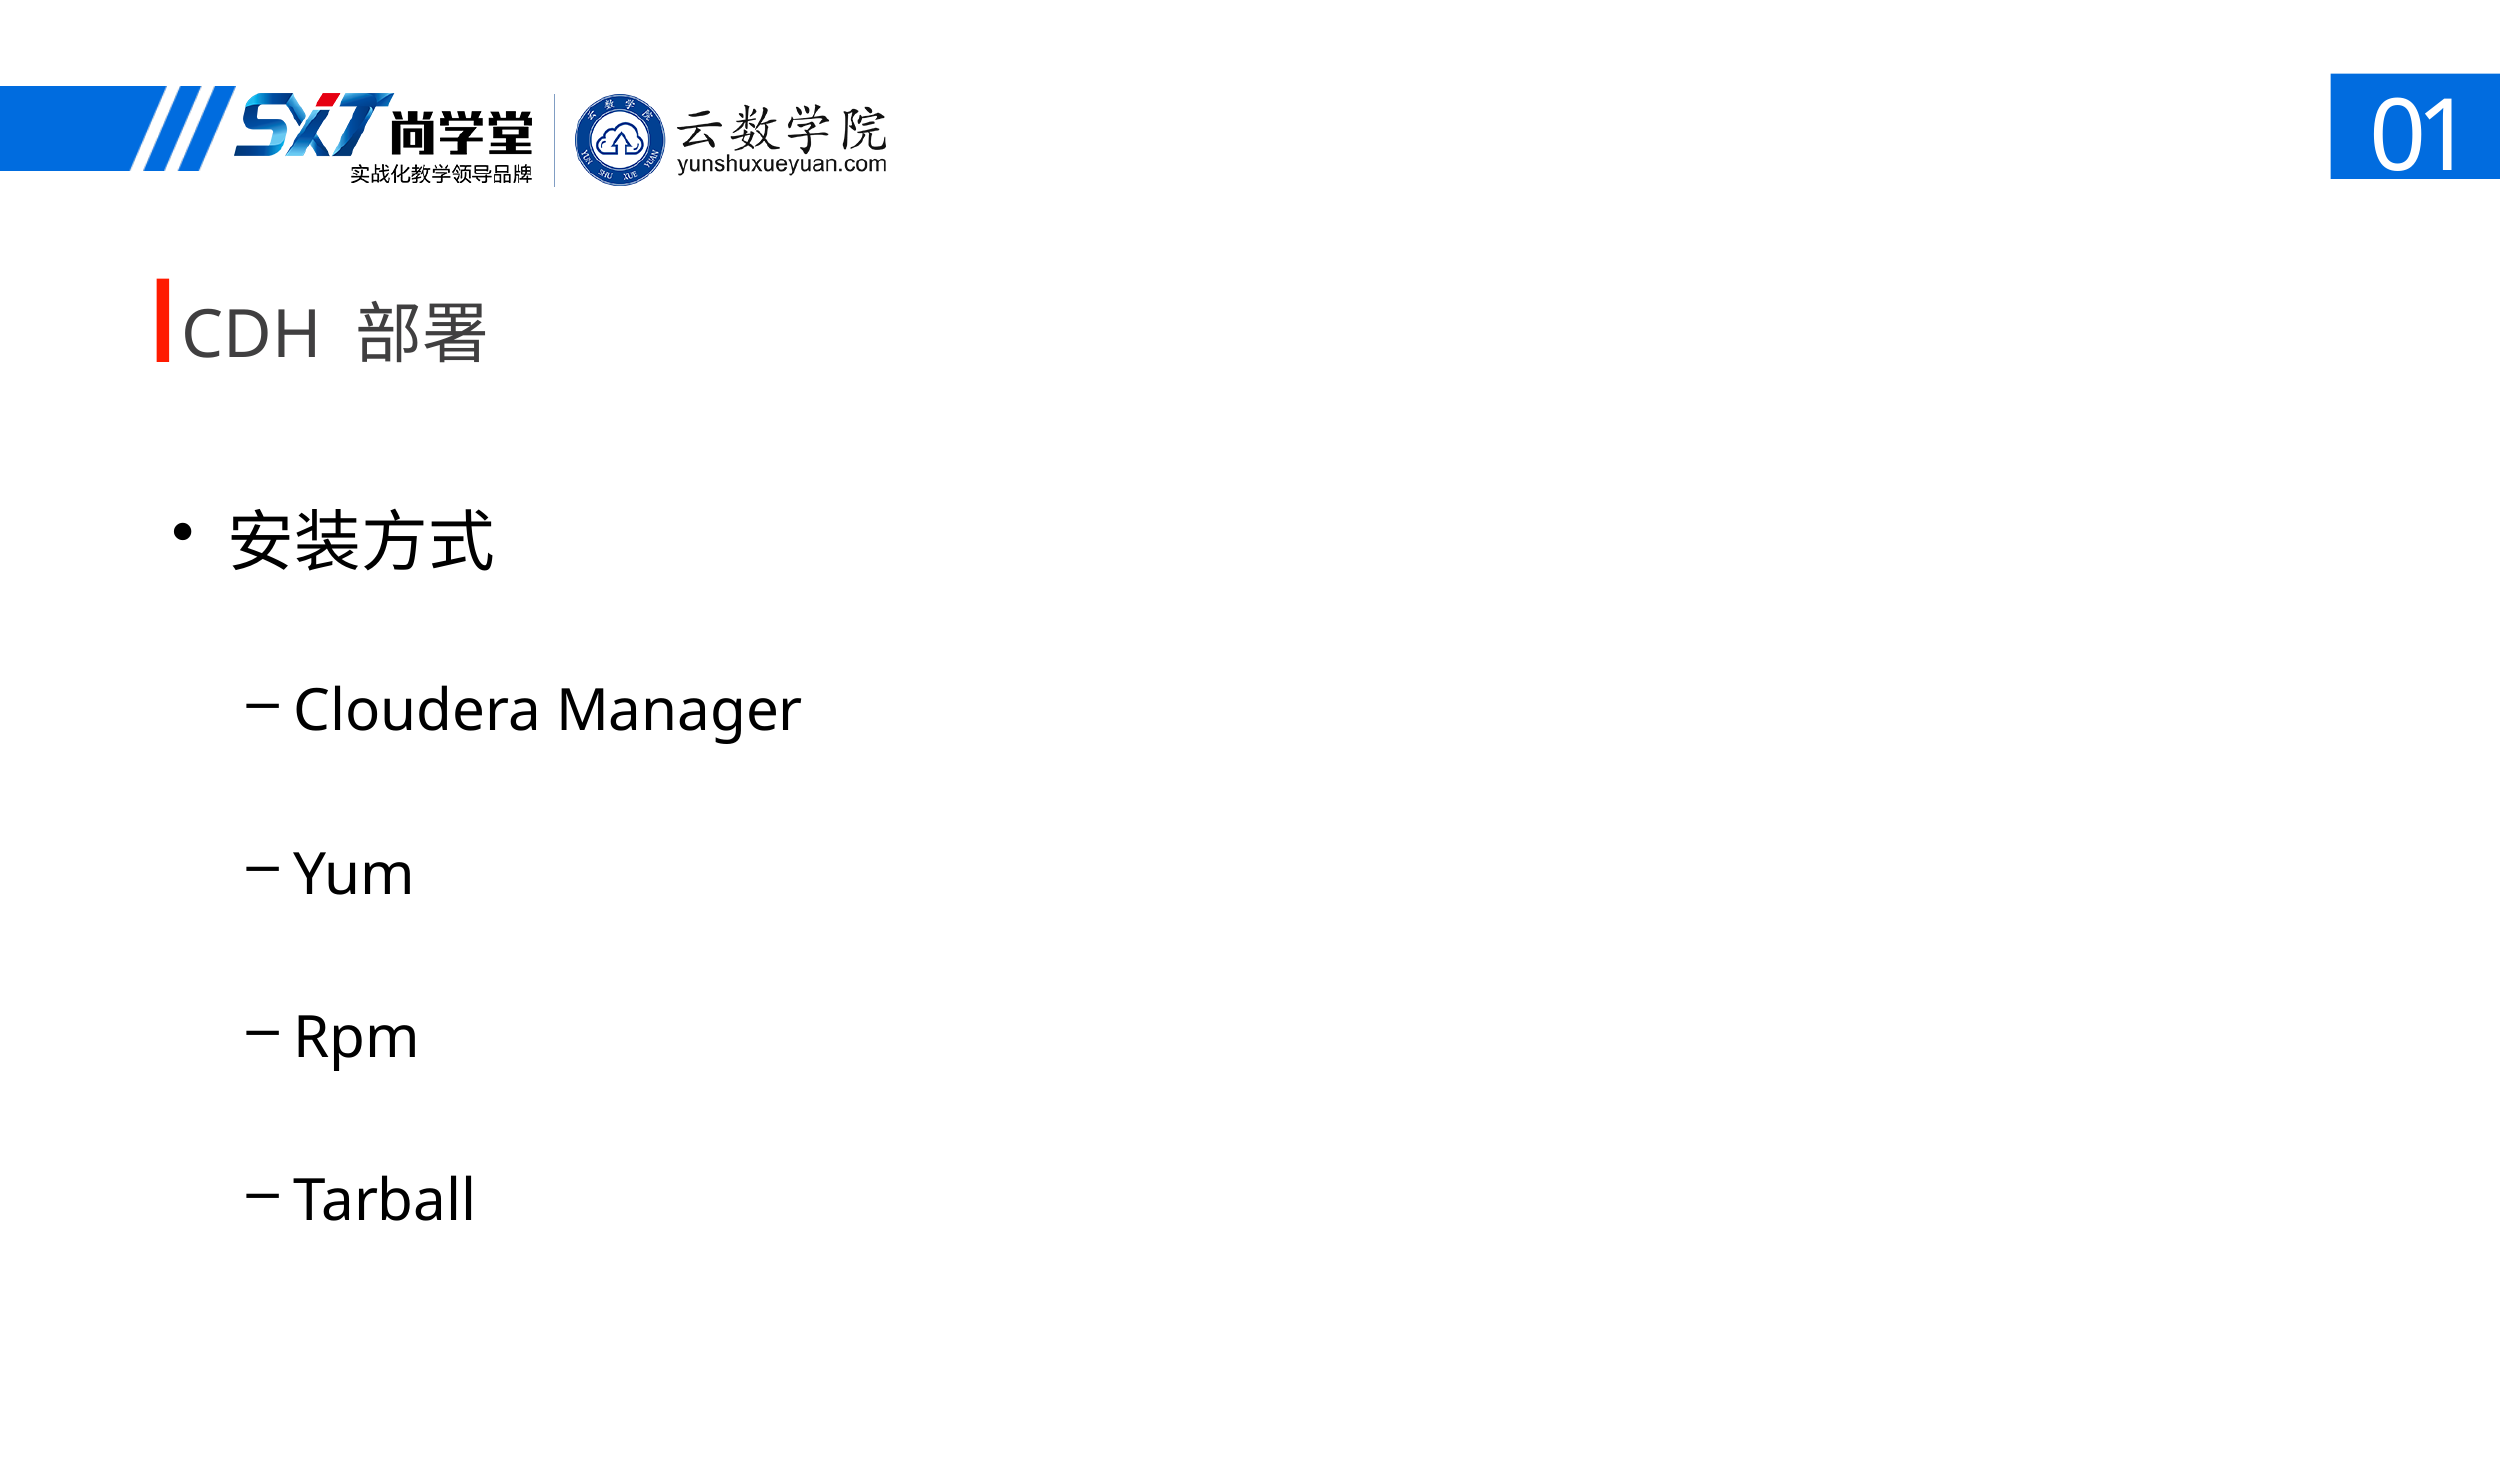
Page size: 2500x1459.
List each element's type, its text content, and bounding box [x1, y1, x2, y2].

text_box 安装方式 Cloudera Manager Yum Rpm Tarball [156, 398, 2331, 1438]
picture [0, 86, 887, 188]
text_box [156, 278, 170, 362]
text_box 01 [2300, 65, 2500, 196]
text_box CDH 部署 [174, 283, 2301, 380]
